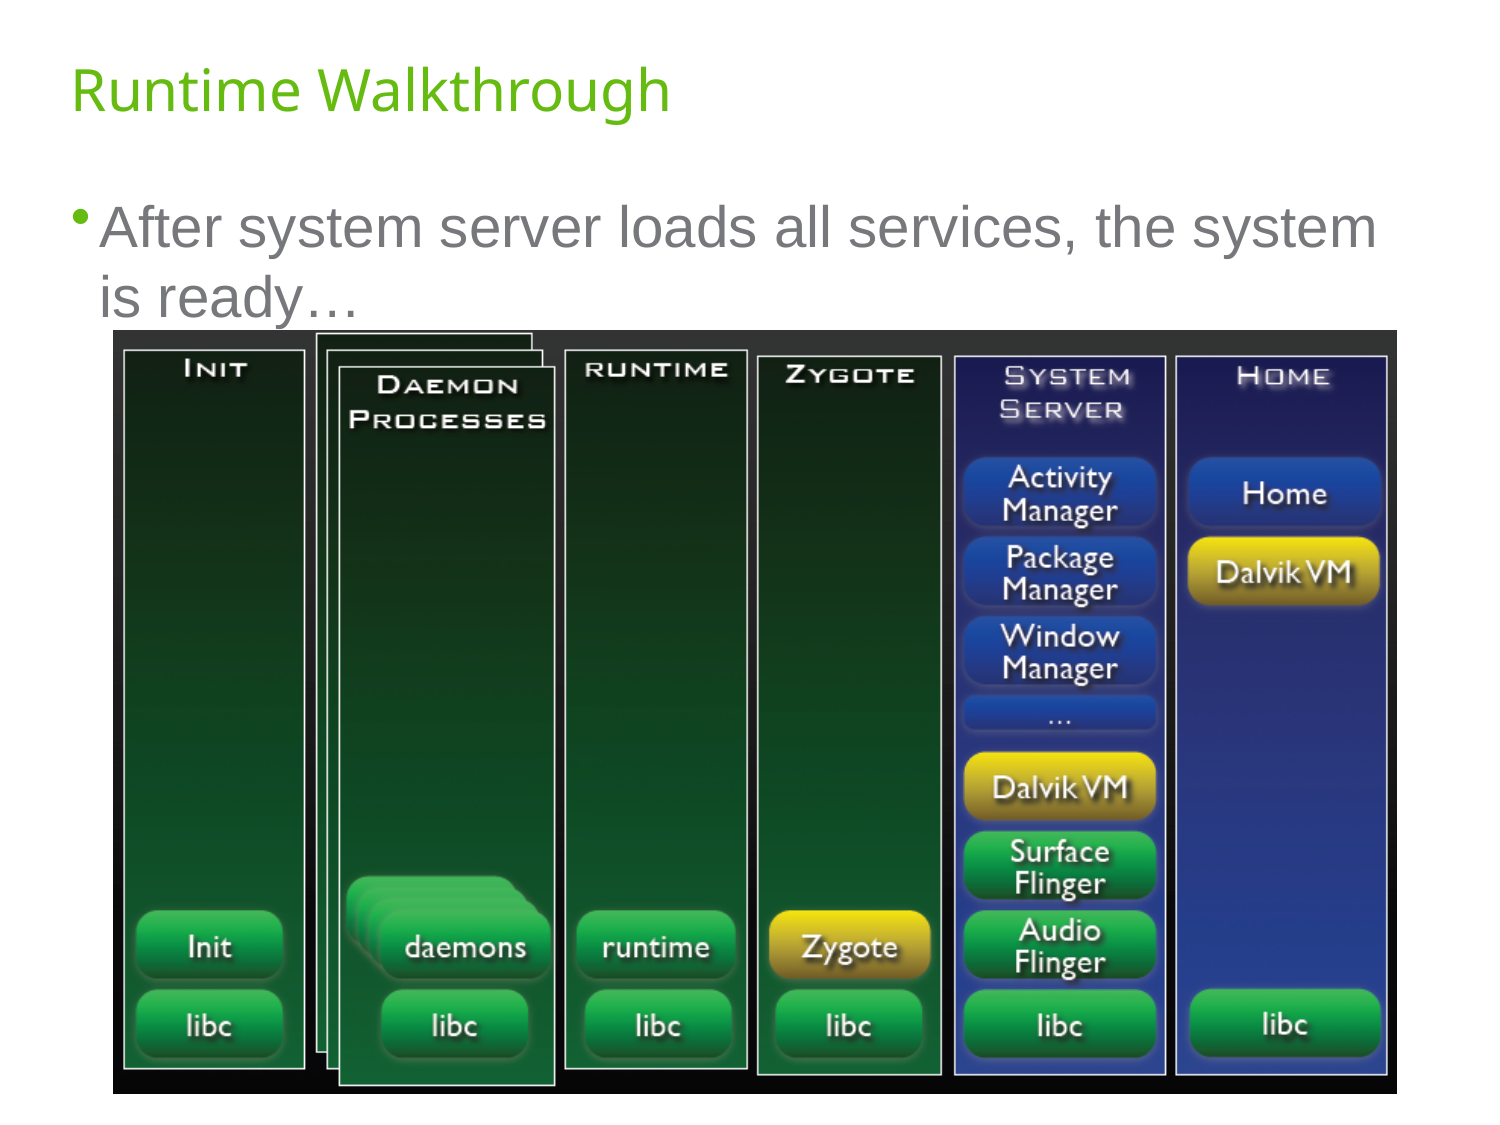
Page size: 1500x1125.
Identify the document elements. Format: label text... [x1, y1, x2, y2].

title Runtime Walkthrough [70, 52, 1430, 139]
list After system server loads all services, the system is ready… [70, 188, 1430, 1012]
picture [113, 330, 1397, 1095]
